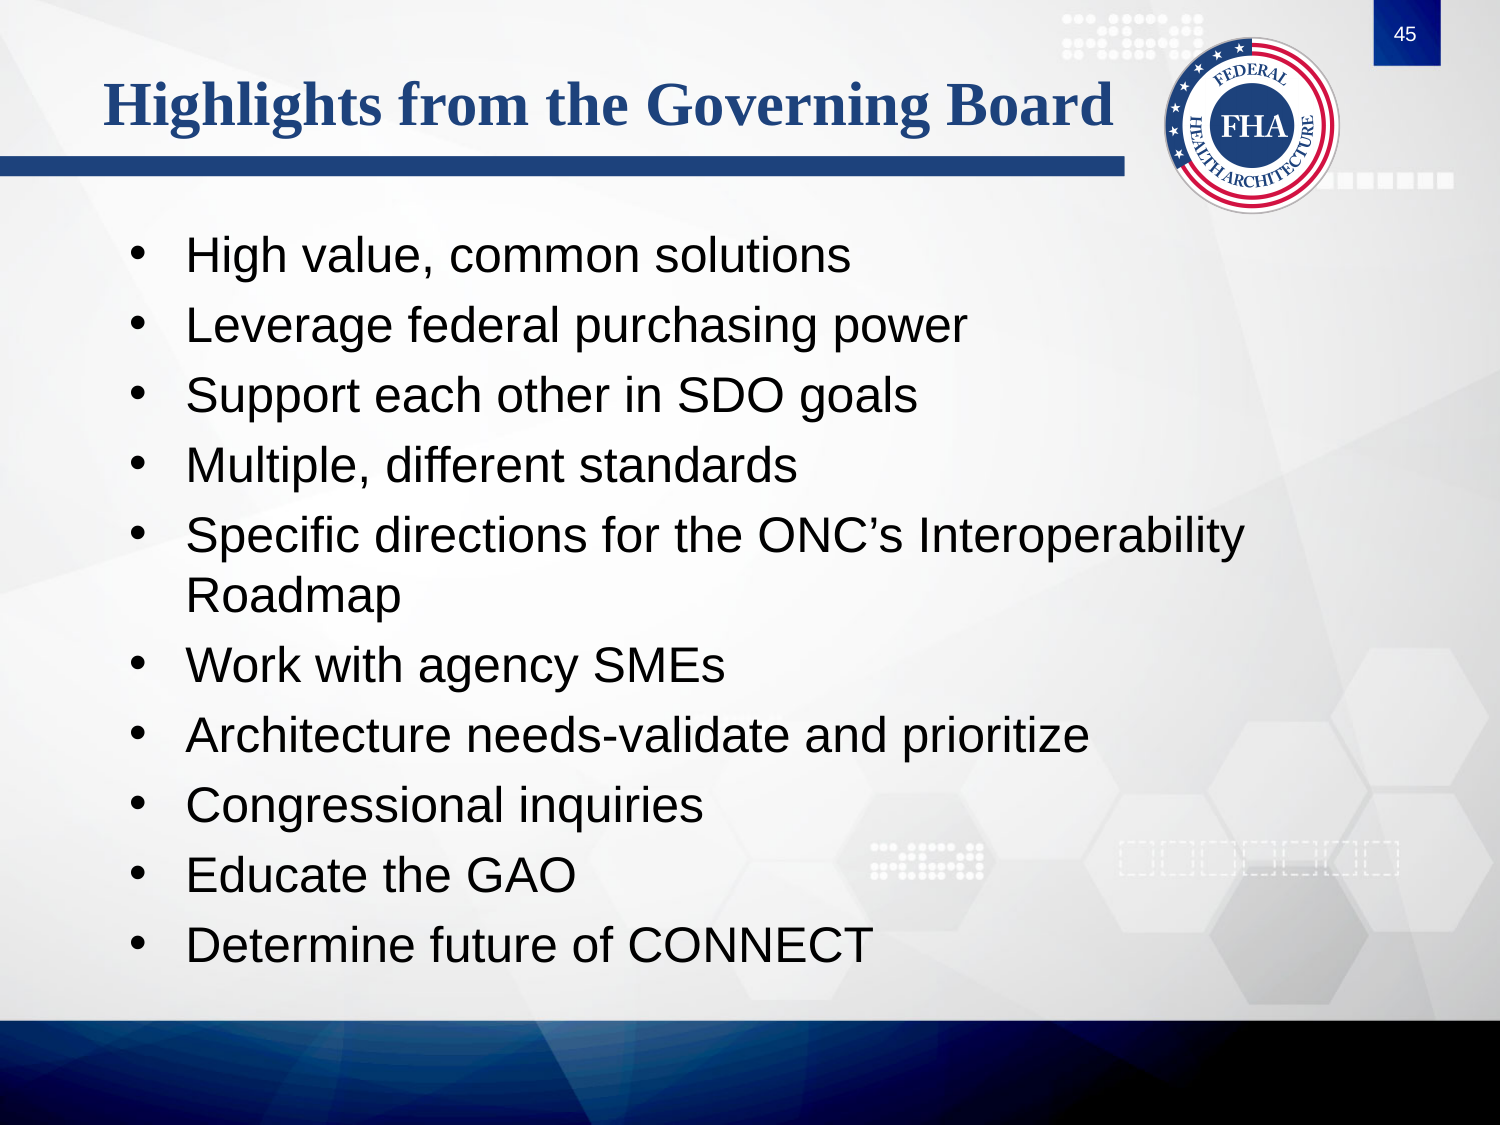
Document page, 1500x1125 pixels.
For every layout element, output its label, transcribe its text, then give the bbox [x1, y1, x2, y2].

text_box High value, common solutions Leverage federal purchasing power Support each other in SDO goals Multiple, different standards Specific directions for the ONC’s Interoperability Roadmap Work with agency SMEs Architecture needs-validate and prioritize Congressional inquiries Educate the GAO Determine future of CONNECT [39, 214, 1460, 1024]
slide_number 45 [1375, 3, 1435, 63]
picture [0, 0, 1500, 1125]
title Highlights from the Governing Board [81, 45, 1131, 157]
